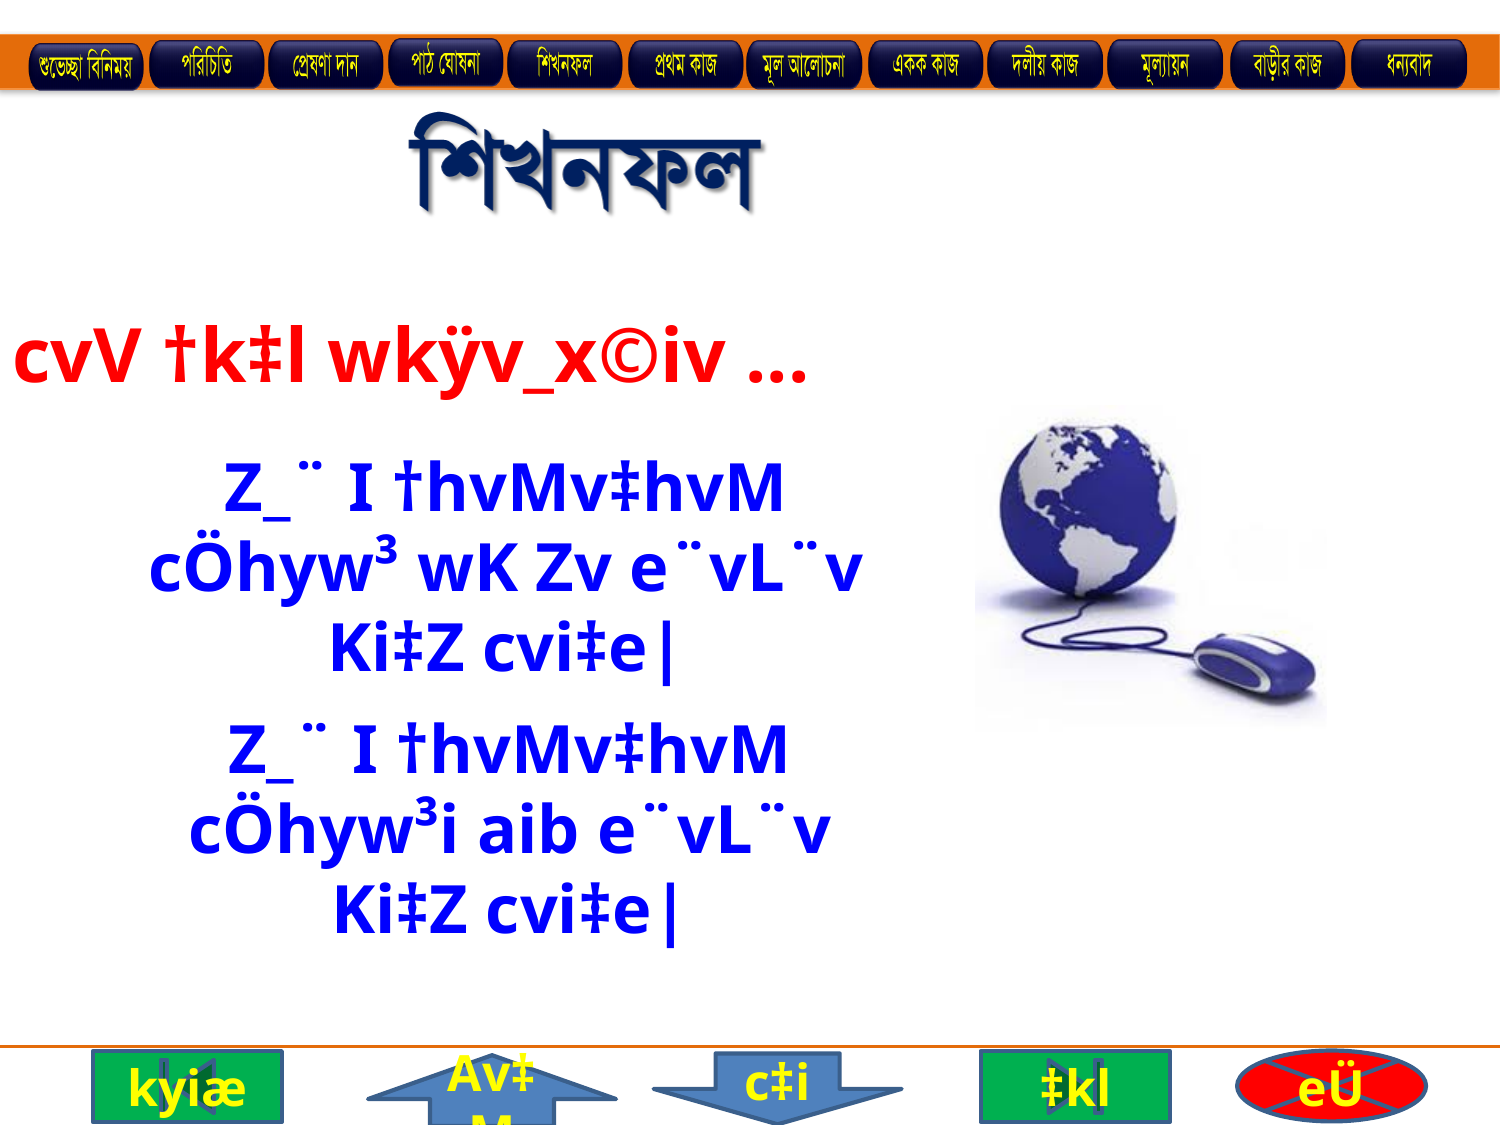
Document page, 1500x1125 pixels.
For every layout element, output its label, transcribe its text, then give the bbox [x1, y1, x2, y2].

picture [267, 28, 384, 101]
picture [27, 29, 265, 103]
picture [1350, 27, 1468, 94]
picture [974, 405, 1327, 758]
picture [387, 26, 864, 222]
picture [1106, 27, 1224, 99]
title Z_¨ I †hvMv‡hvM cÖhyw³ wK Zv e¨vL¨v Ki‡Z cvi‡e| [123, 437, 889, 625]
picture [986, 28, 1104, 97]
text_box cvV †k‡l wkÿv_x©iv ... [0, 299, 845, 405]
picture [1229, 28, 1346, 100]
text_box Z_¨ I †hvMv‡hvM cÖhyw³i aib e¨vL¨v Ki‡Z cvi‡e| [127, 699, 893, 888]
picture [867, 28, 984, 96]
